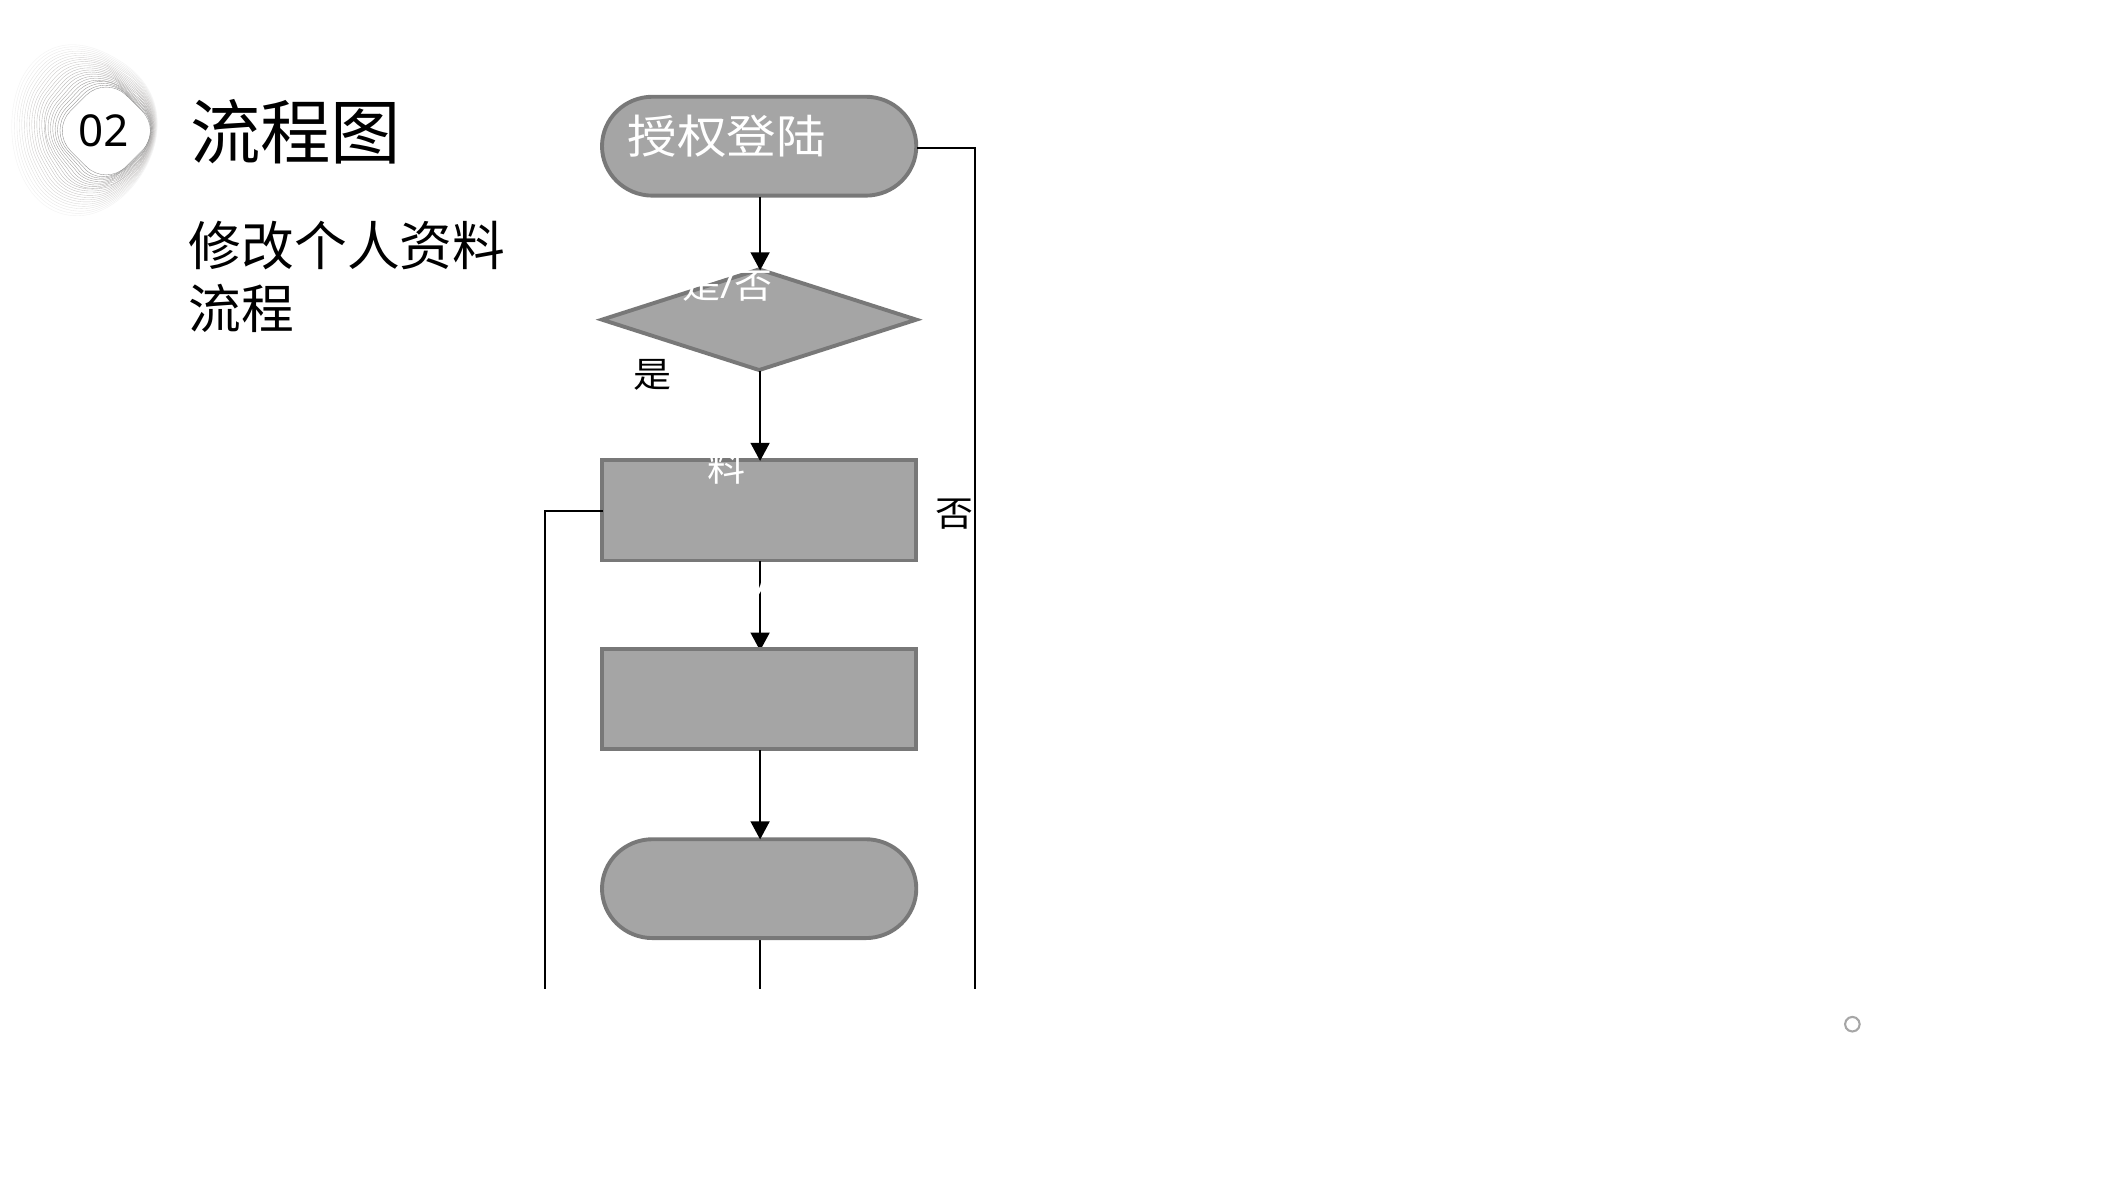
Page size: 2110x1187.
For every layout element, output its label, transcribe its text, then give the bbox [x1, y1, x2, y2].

text_box [1843, 1015, 1861, 1033]
text_box 修改个人资料流程 [174, 205, 528, 347]
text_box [11, 44, 418, 216]
picture [543, 94, 1018, 989]
